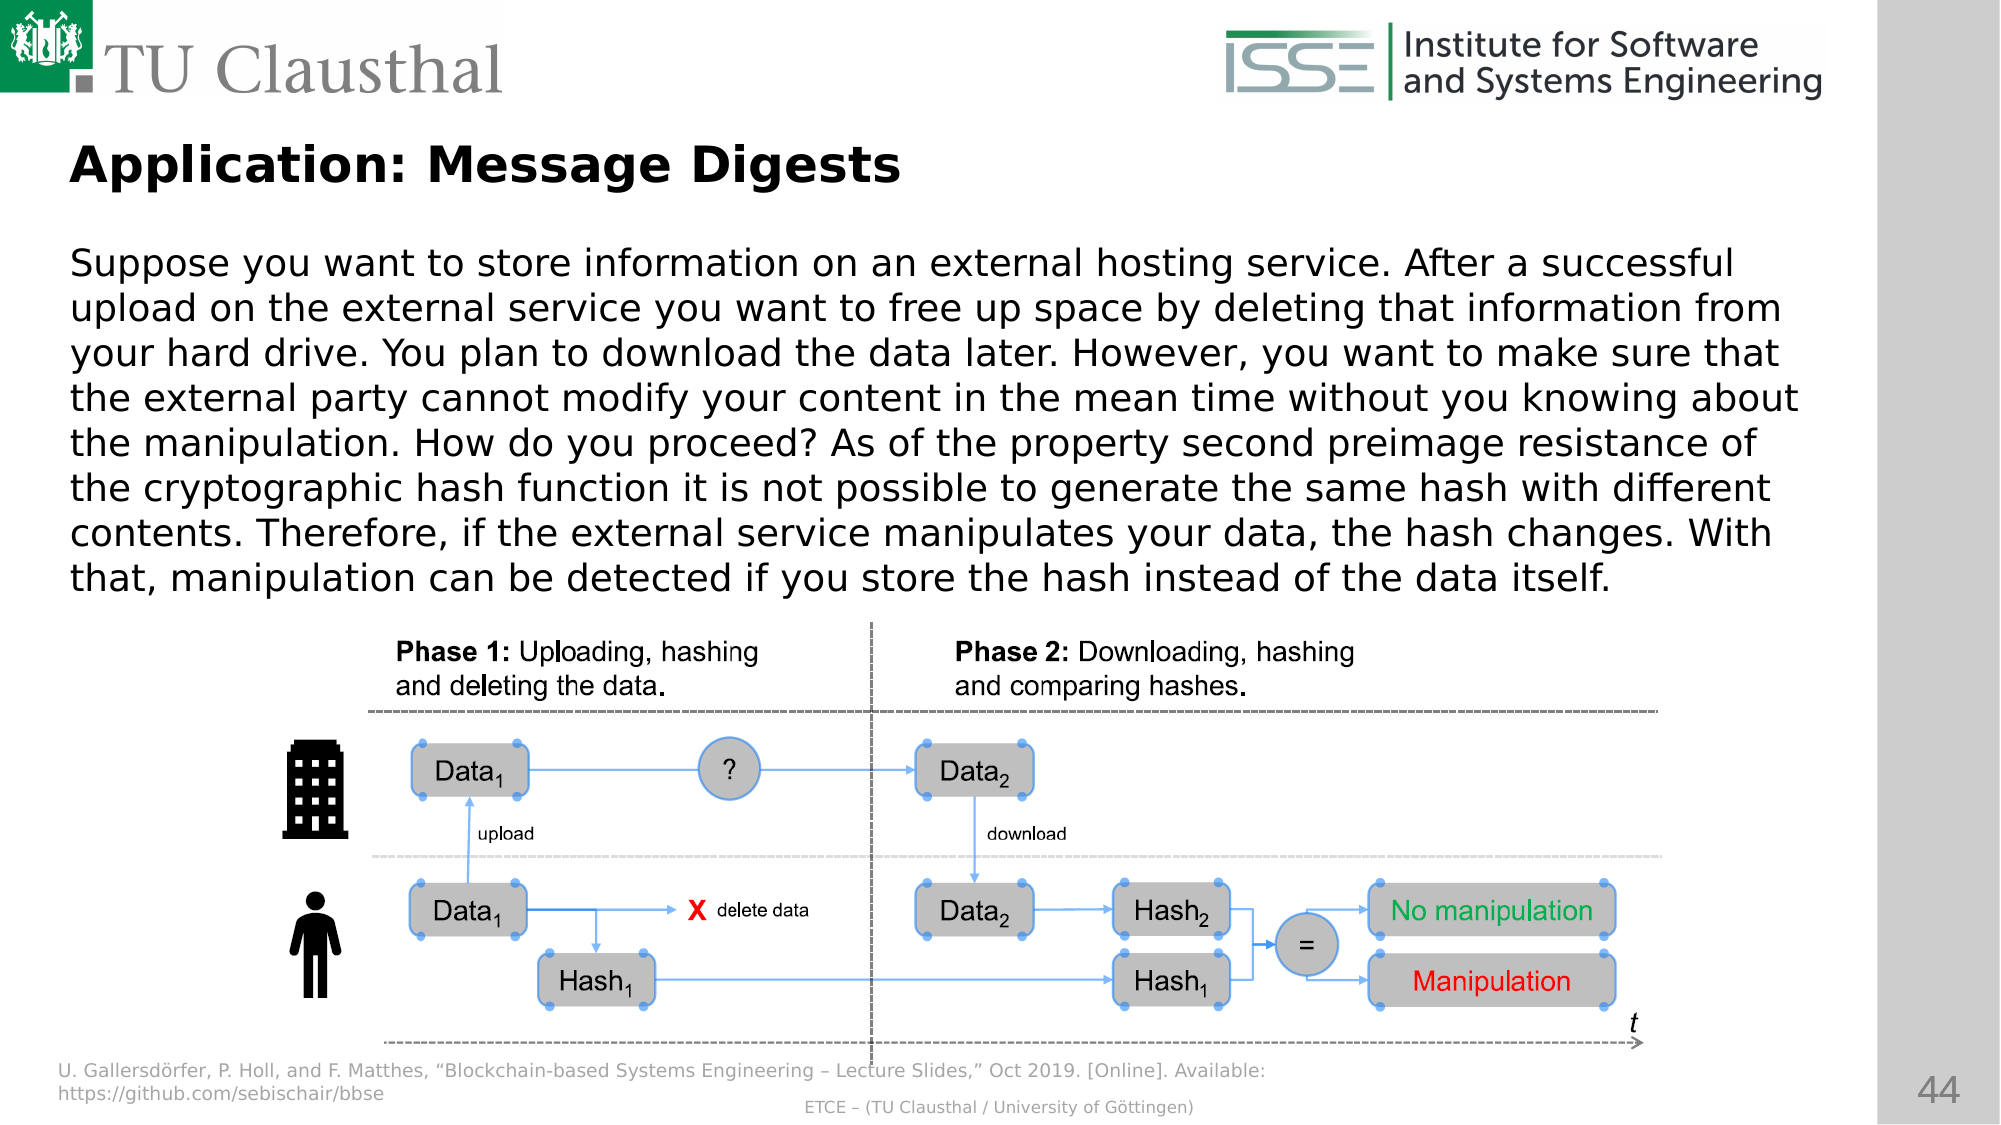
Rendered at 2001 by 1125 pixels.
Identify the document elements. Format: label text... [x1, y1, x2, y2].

text_box Application: Message Digests [54, 125, 1819, 208]
picture [0, 0, 502, 93]
text_box Suppose you want to store information on an external hosting service. After a successful upload on the external service you want to free up space by deleting that information from your hard drive. You plan to download the data later. However, you want to make sure that the external party cannot modify your content in the mean time without you knowing about the manipulation. How do you proceed? As of the property second preimage resistance of the cryptographic hash function it is not possible to generate the same hash with different contents. Therefore, if the external service manipulates your data, the hash changes. With that, manipulation can be detected if you store the hash instead of the data itself. [54, 208, 1819, 1035]
picture [264, 614, 1665, 1065]
text_box U. Gallersdörfer, P. Holl, and F. Matthes, “Blockchain-based Systems Engineering – Lecture Slides,” Oct 2019. [Online]. Available: https://github.com/sebischair/bbse [43, 1051, 1521, 1112]
picture [1218, 22, 1827, 107]
